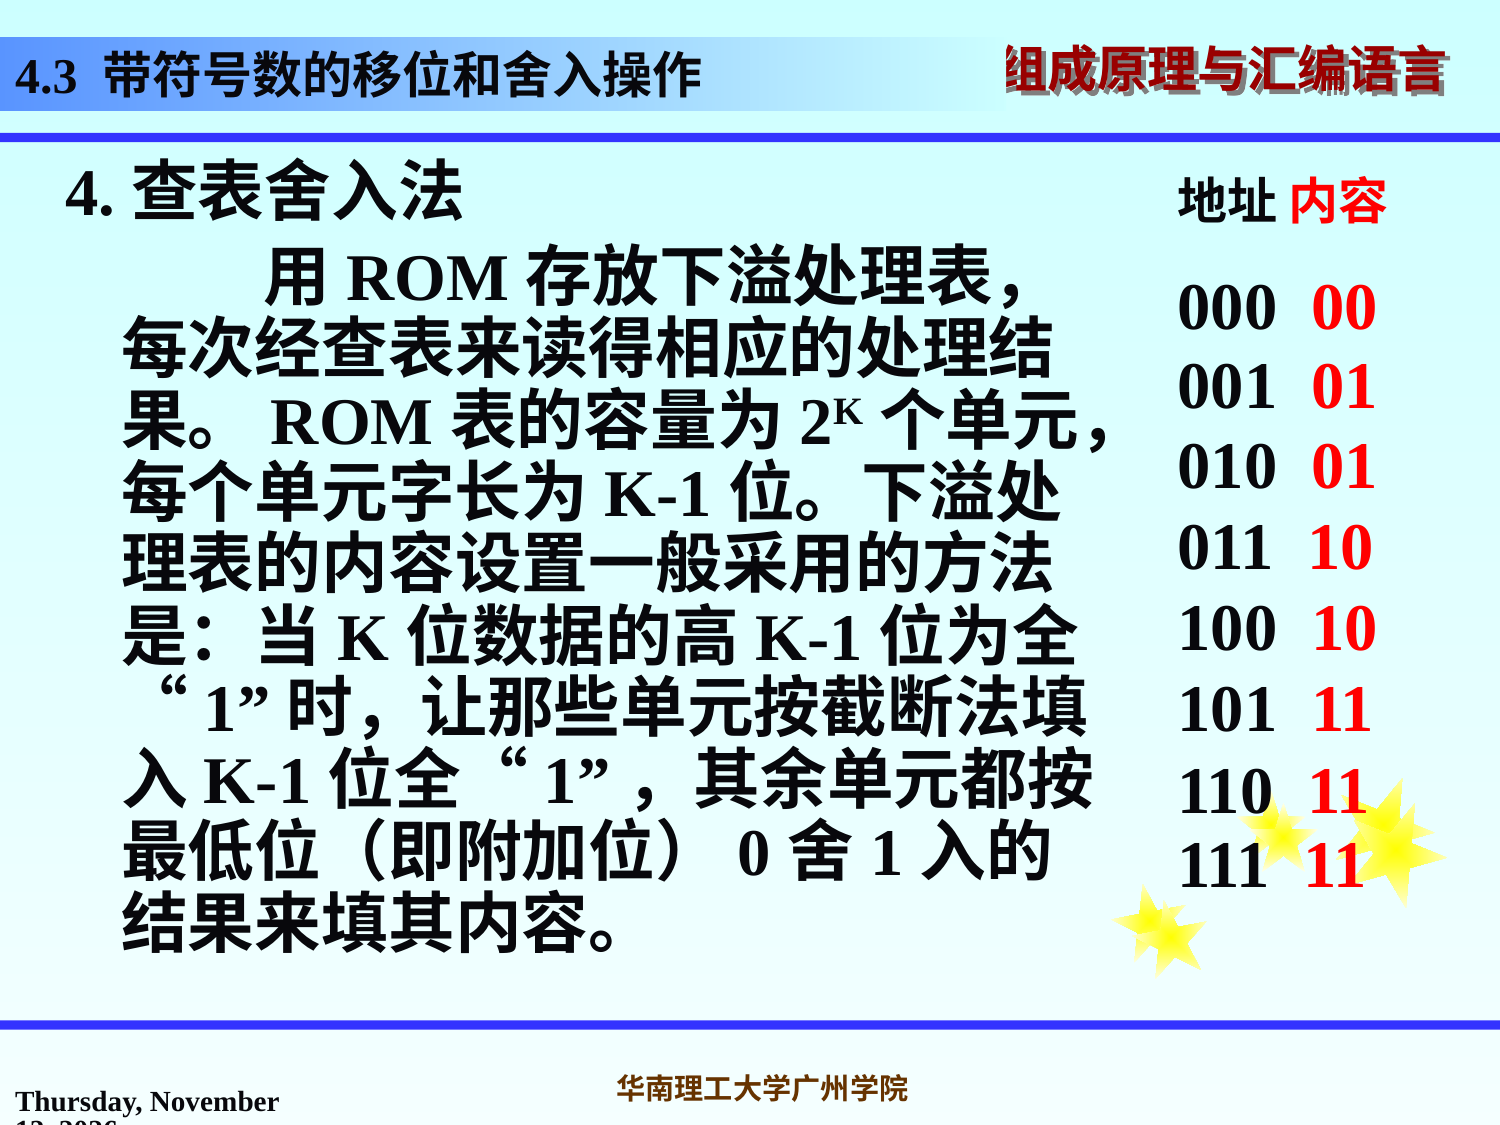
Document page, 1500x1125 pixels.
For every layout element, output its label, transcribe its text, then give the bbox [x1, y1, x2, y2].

list 4.查表舍入法 用ROM存放下溢处理表，每次经查表来读得相应的处理结果。ROM表的容量为2K个单元，每个单元字长为K-1位。下溢处理表的内容设置一般采用的方法是：当K位数据的高K-1位为全“1”时，让那些单元按截断法填入K-1位全“1”，其余单元都按最低位（即附加位）0舍1入的结果来填其内容。 [50, 149, 1113, 991]
footer 华南理工大学广州学院 [525, 1050, 1000, 1125]
text_box 地址 内容 000 00 001 01 010 01 011 10 100 10 101 11 11 111 11 [1162, 162, 1450, 904]
title 4.3 带符号数的移位和舍入操作 [0, 37, 1007, 111]
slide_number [0, 1050, 313, 1125]
